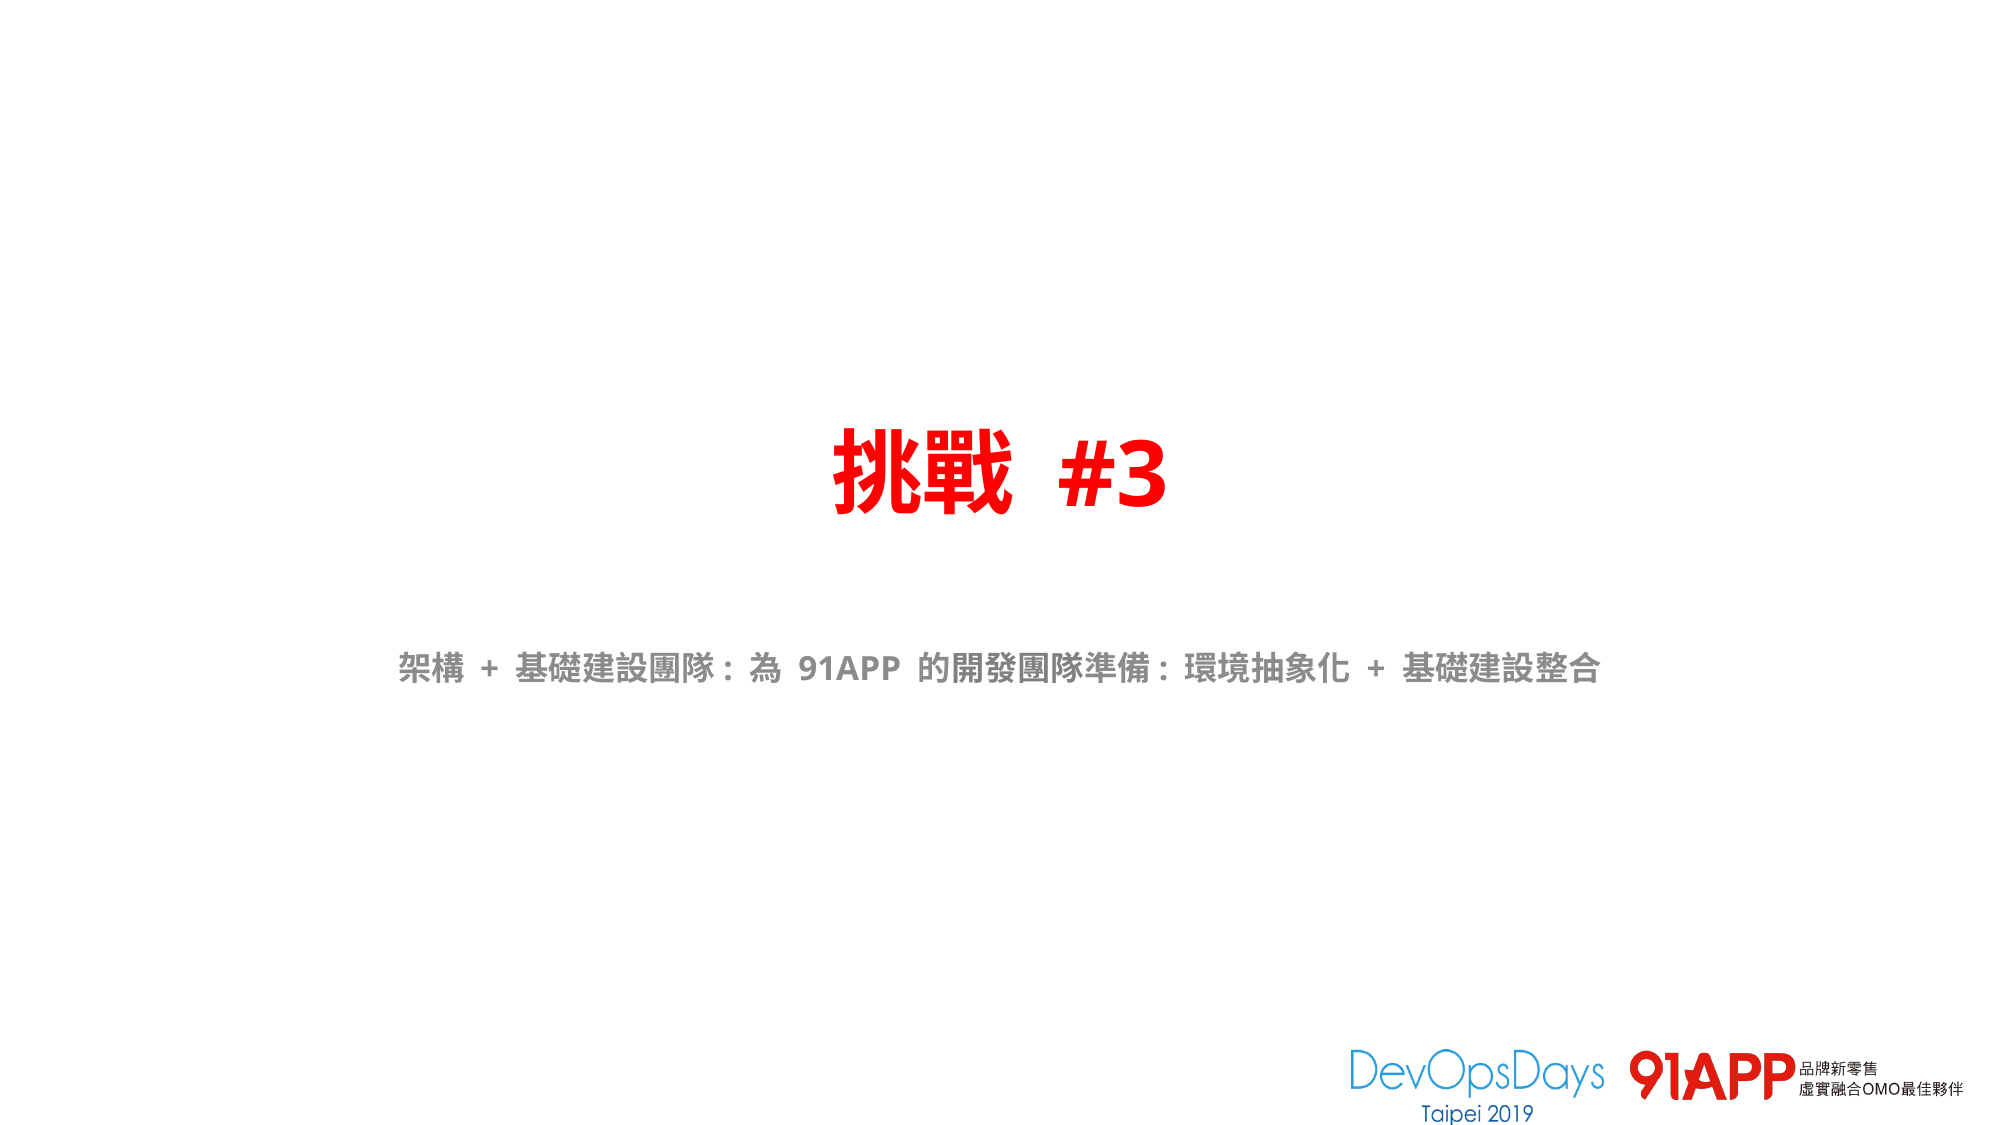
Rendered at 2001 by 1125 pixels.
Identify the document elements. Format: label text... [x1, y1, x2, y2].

title 挑戰 #3 [150, 349, 1850, 591]
picture [1623, 1046, 1969, 1105]
subtitle 架構 + 基礎建設團隊: 為 91APP 的開發團隊準備: 環境抽象化 + 基礎建設整合 [300, 637, 1700, 705]
picture [1351, 1049, 1604, 1125]
